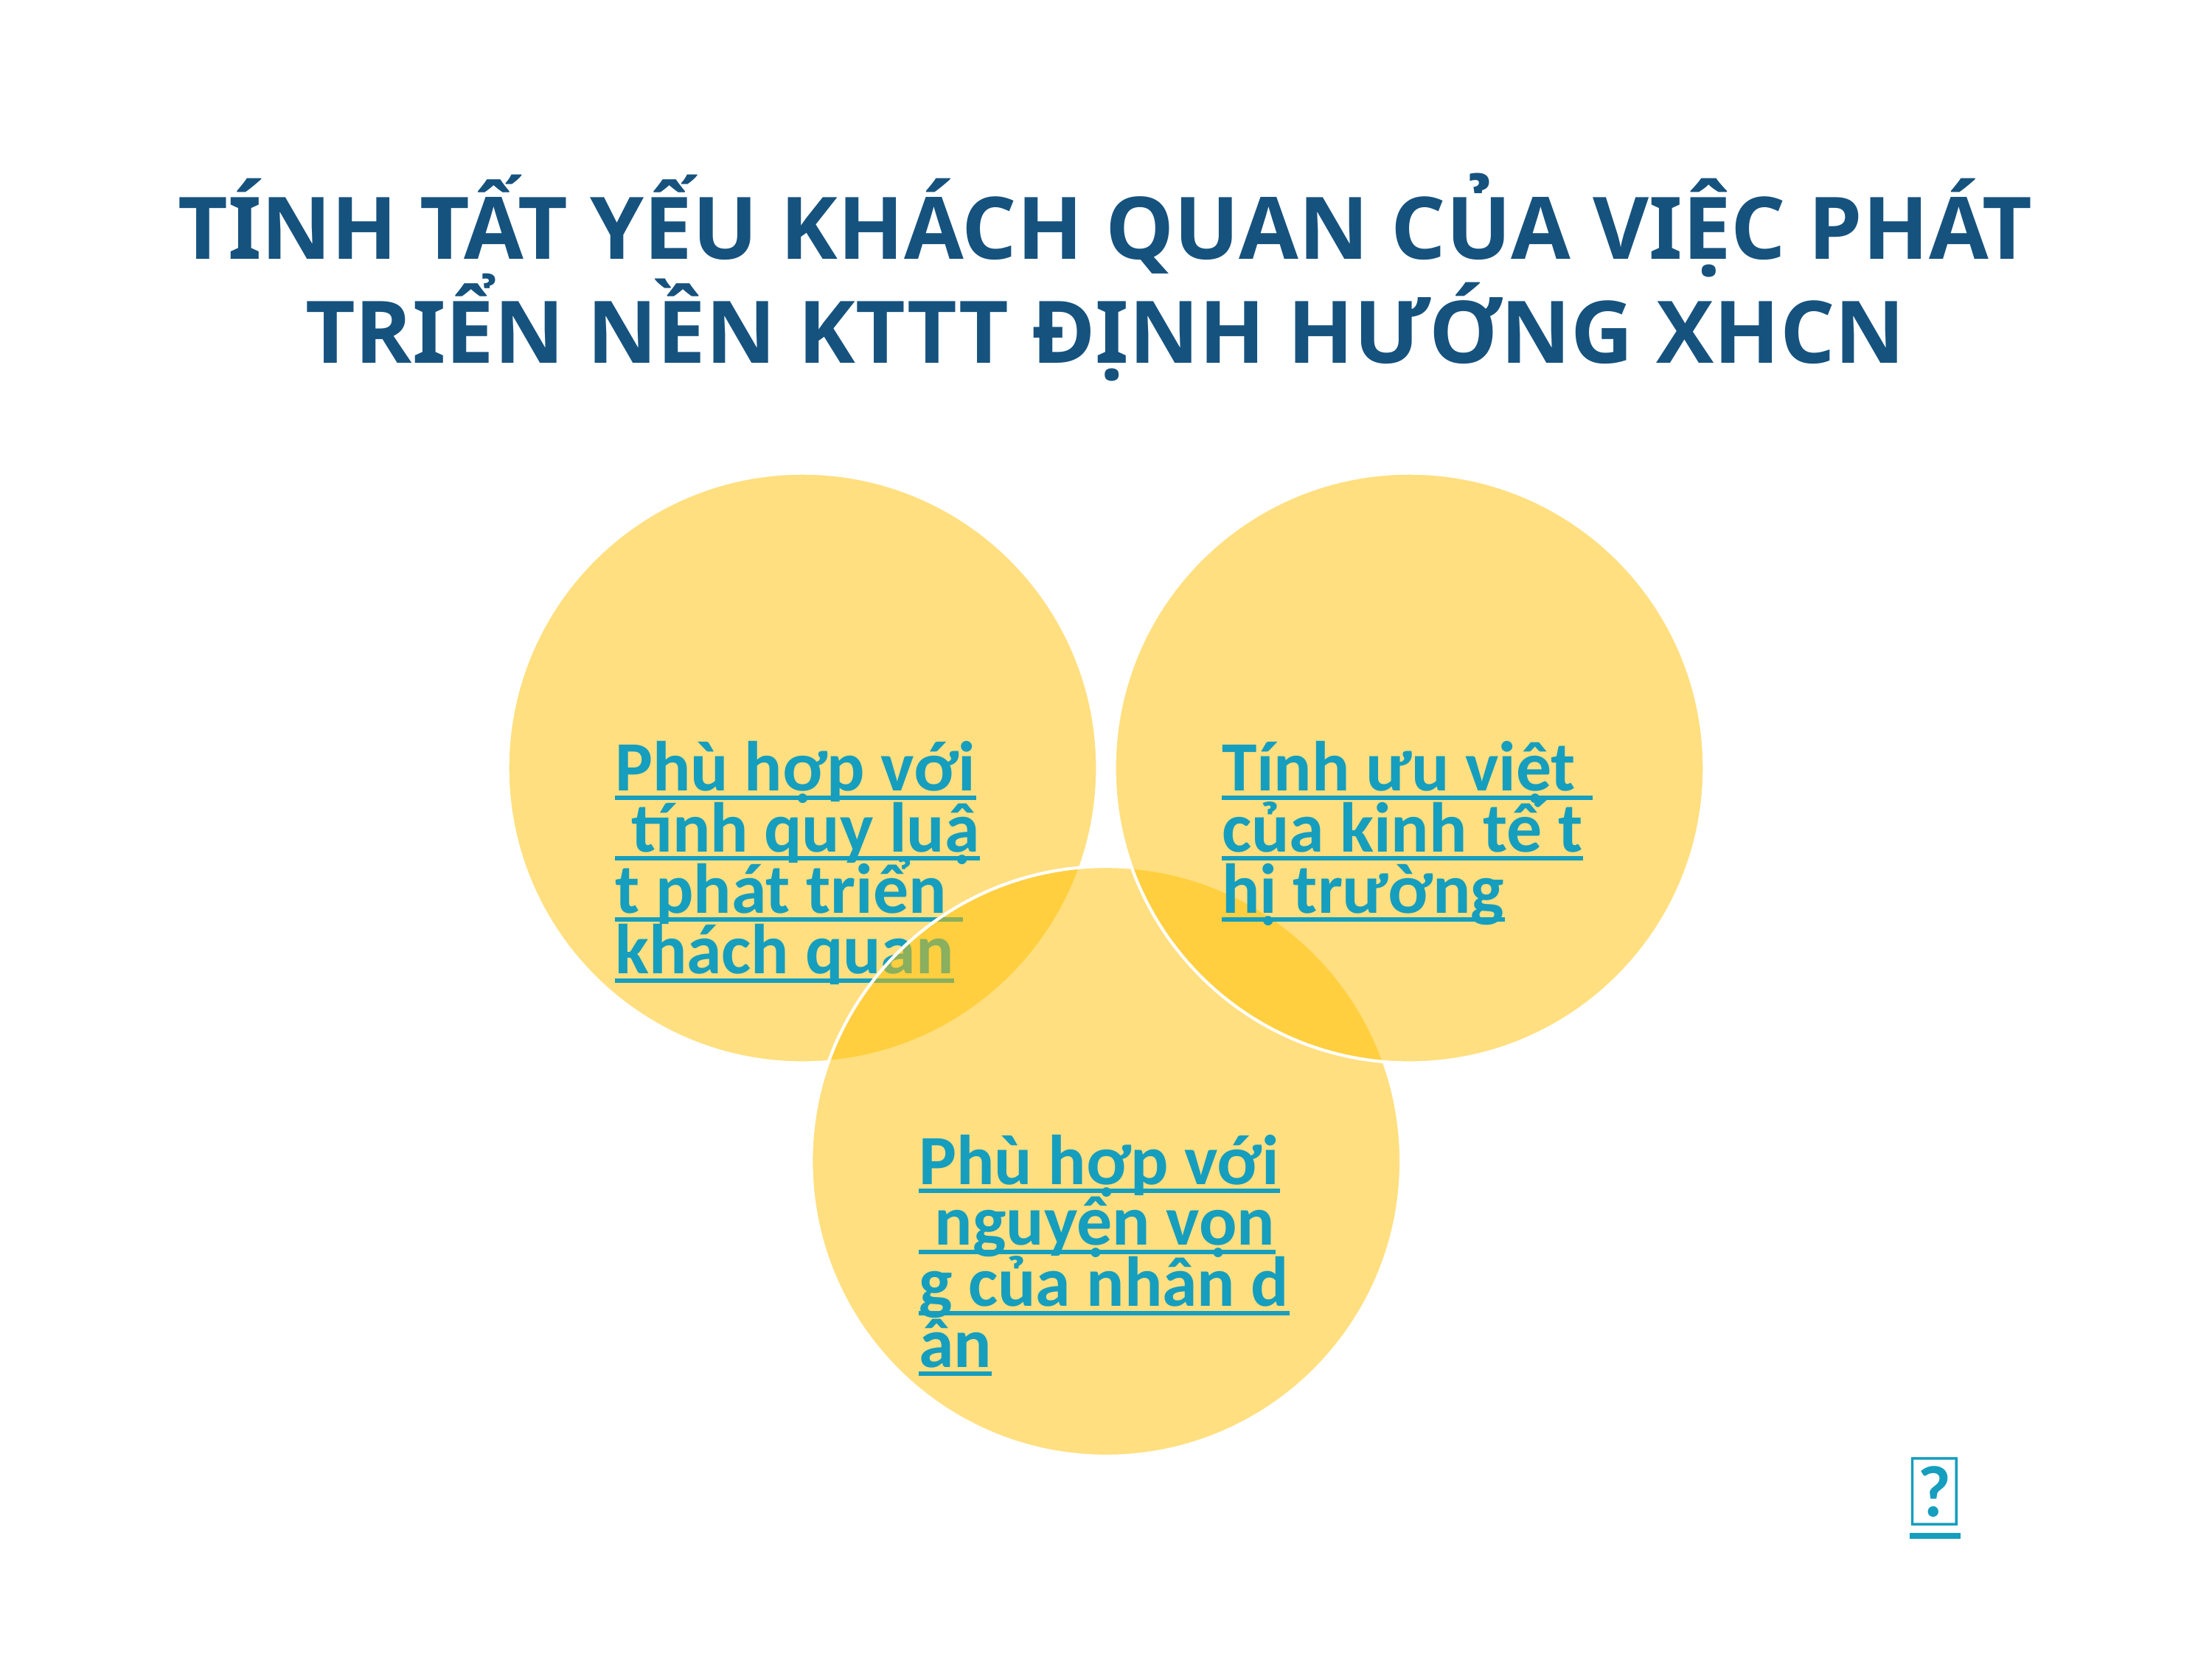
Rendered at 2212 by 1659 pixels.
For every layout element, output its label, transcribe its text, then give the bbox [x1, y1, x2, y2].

text_box Tính ưu việt của kinh tế thị trường [1113, 471, 1706, 1065]
text_box Phù hợp với nguyện vọng của nhân dân [810, 864, 1403, 1458]
text_box Phù hợp với tính quy luật phát triển khách quan [506, 471, 1099, 1065]
text_box [836, 473, 1376, 866]
text_box [1143, 473, 1843, 1456]
title TÍNH TẤT YẾU KHÁCH QUAN CỦA VIỆC PHÁT TRIỂN NỀN KTTT ĐỊNH HƯỚNG XHCN [111, 138, 2101, 415]
text_box [369, 473, 1069, 1456]
text_box  [1898, 1419, 1972, 1552]
